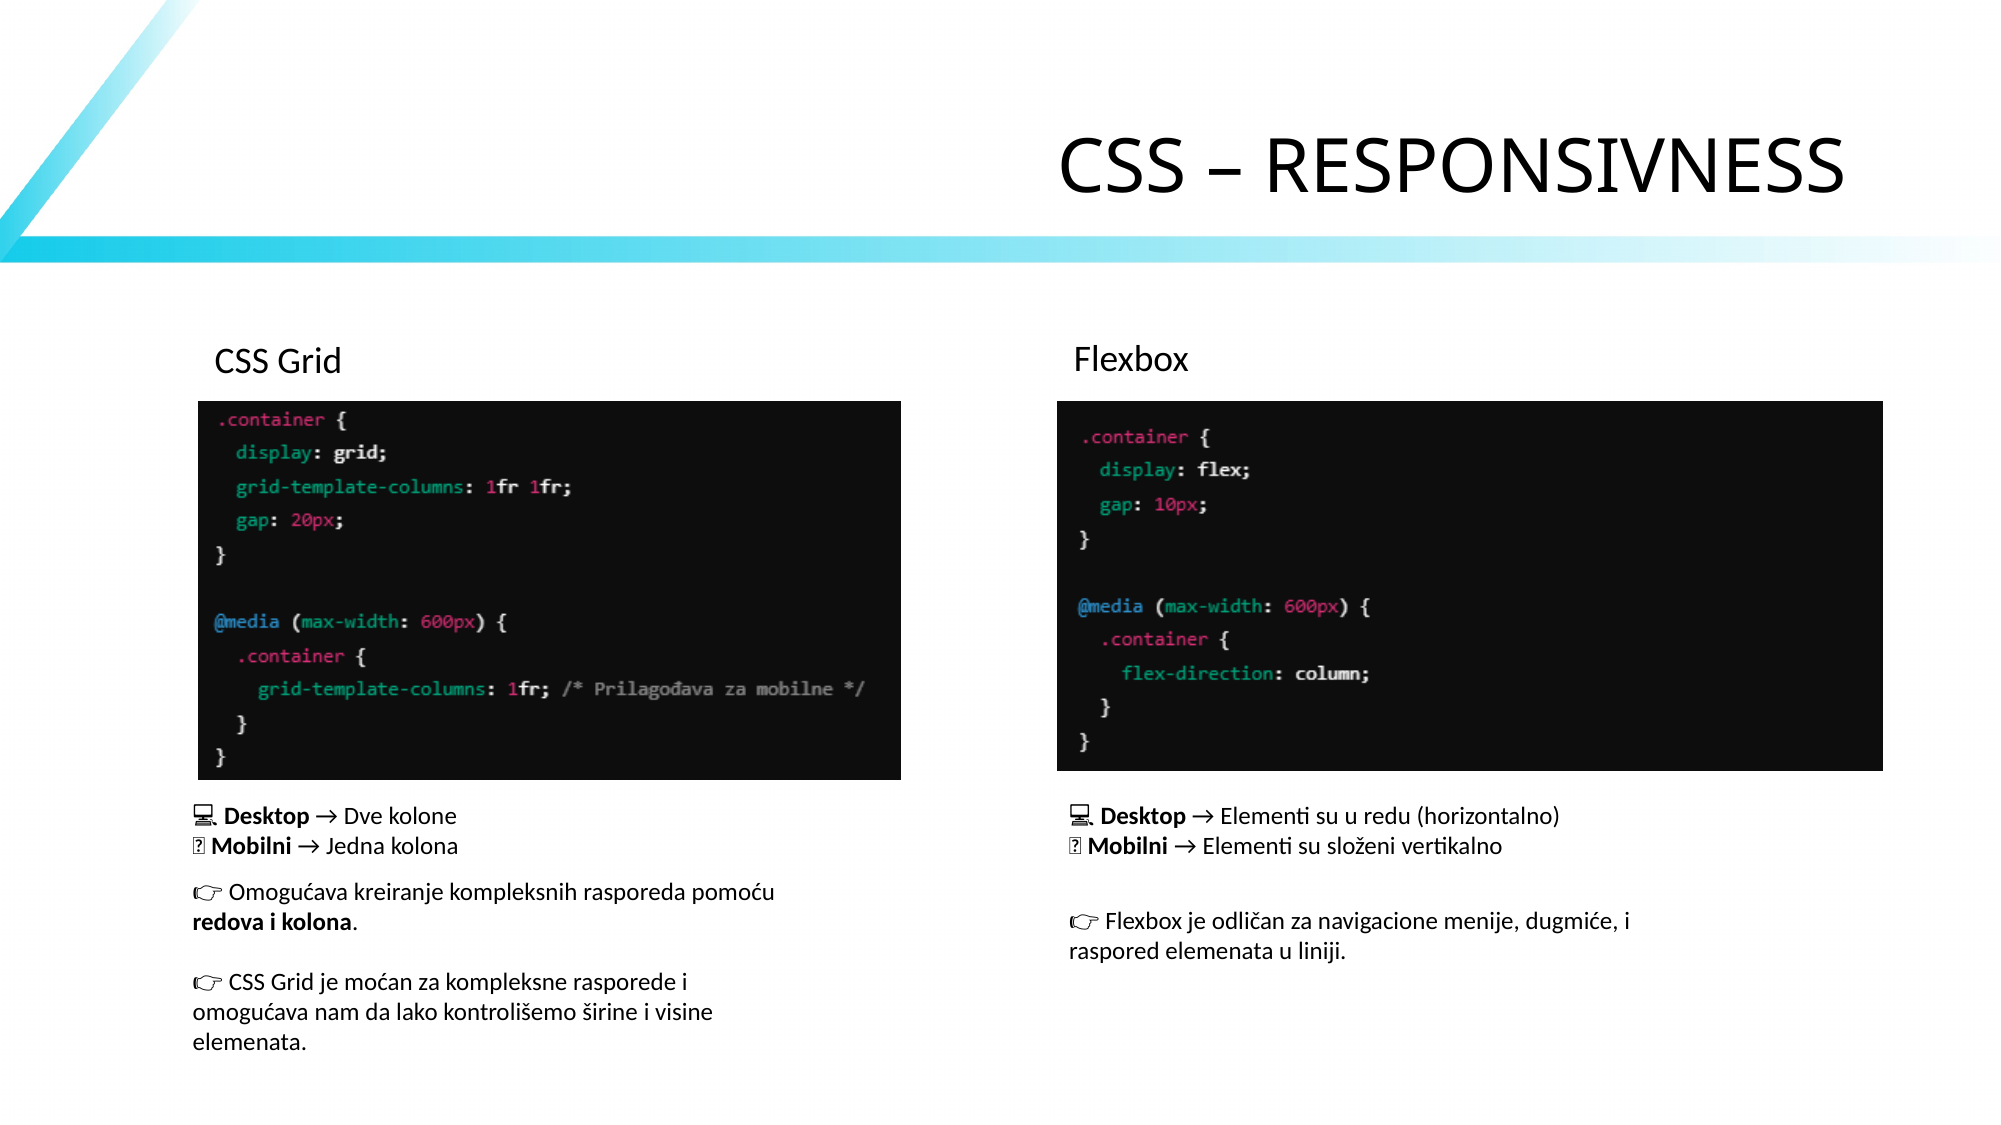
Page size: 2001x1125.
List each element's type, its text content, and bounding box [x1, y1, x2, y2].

text_box 💻 Desktop → Elementi su u redu (horizontalno) 📱 Mobilni → Elementi su složeni vertikalno [1054, 792, 1689, 867]
title CSS – RESPONSIVNESS [137, 59, 1863, 278]
text_box 💻 Desktop → Dve kolone 📱 Mobilni → Jedna kolona [177, 792, 813, 867]
picture [0, 0, 2000, 1125]
text_box CSS Grid [199, 328, 358, 389]
text_box 👉 Omogućava kreiranje kompleksnih rasporeda pomoću redova i kolona. 👉 CSS Grid je moćan za kompleksne rasporede i omogućava nam da lako kontrolišemo širine i visine elemenata. [177, 868, 813, 1063]
text_box 👉 Flexbox je odličan za navigacione menije, dugmiće, i raspored elemenata u liniji. [1054, 897, 1689, 972]
text_box Flexbox [1059, 326, 1204, 387]
